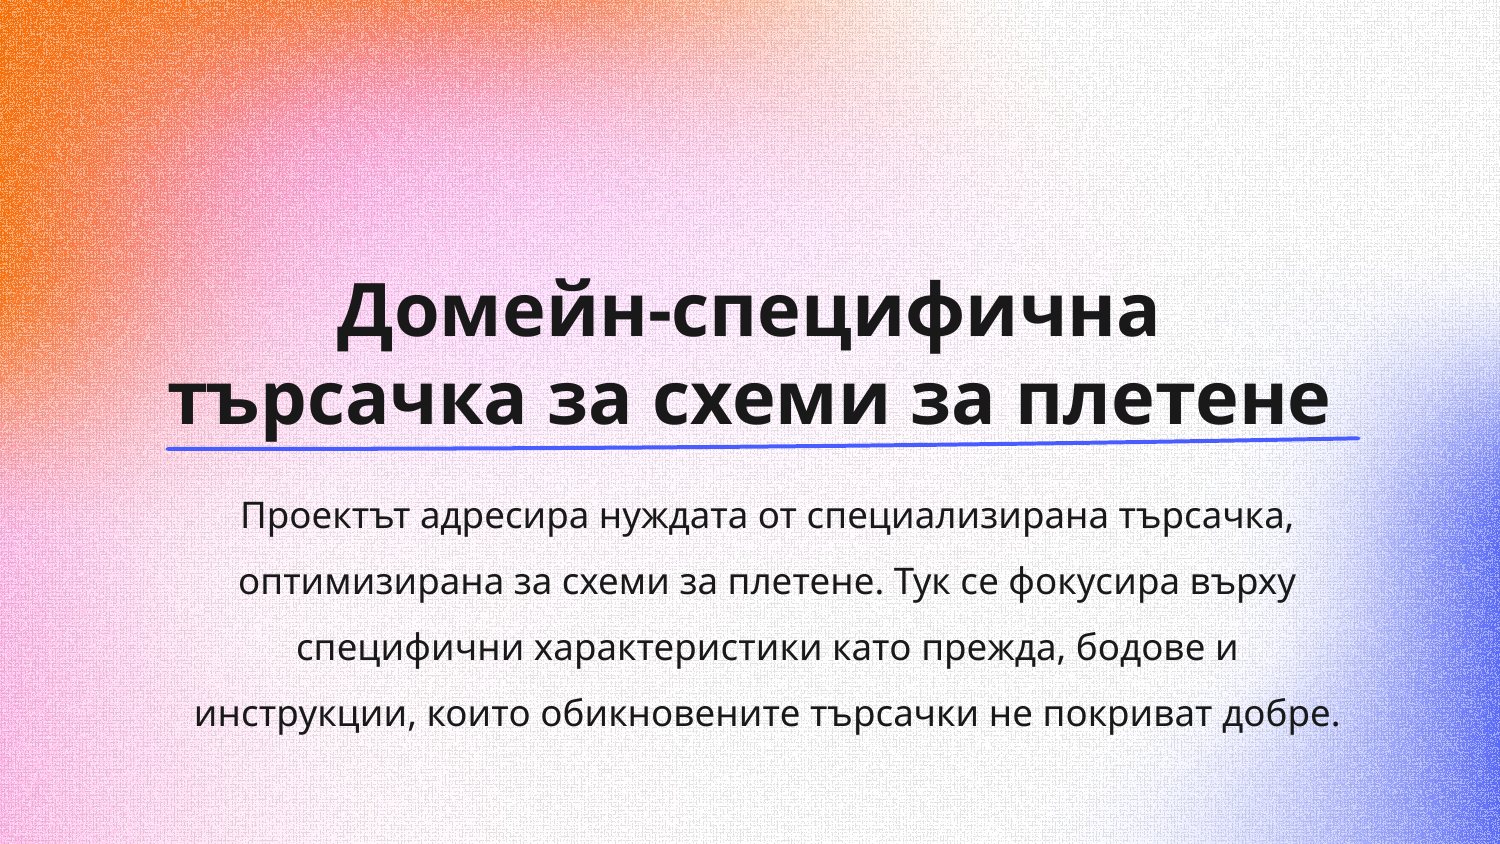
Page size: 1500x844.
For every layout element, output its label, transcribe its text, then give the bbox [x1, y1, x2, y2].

subtitle Проектът адресира нуждата от специализирана търсачка, оптимизирана за схеми за плетене. Тук се фокусира върху специфични характеристики като прежда, бодове и инструкции, които обикновените търсачки не покриват добре. [140, 454, 1360, 758]
picture [0, 0, 1500, 844]
text_box [166, 437, 1360, 451]
title Домейн-специфична търсачка за схеми за плетене [140, 243, 1360, 454]
